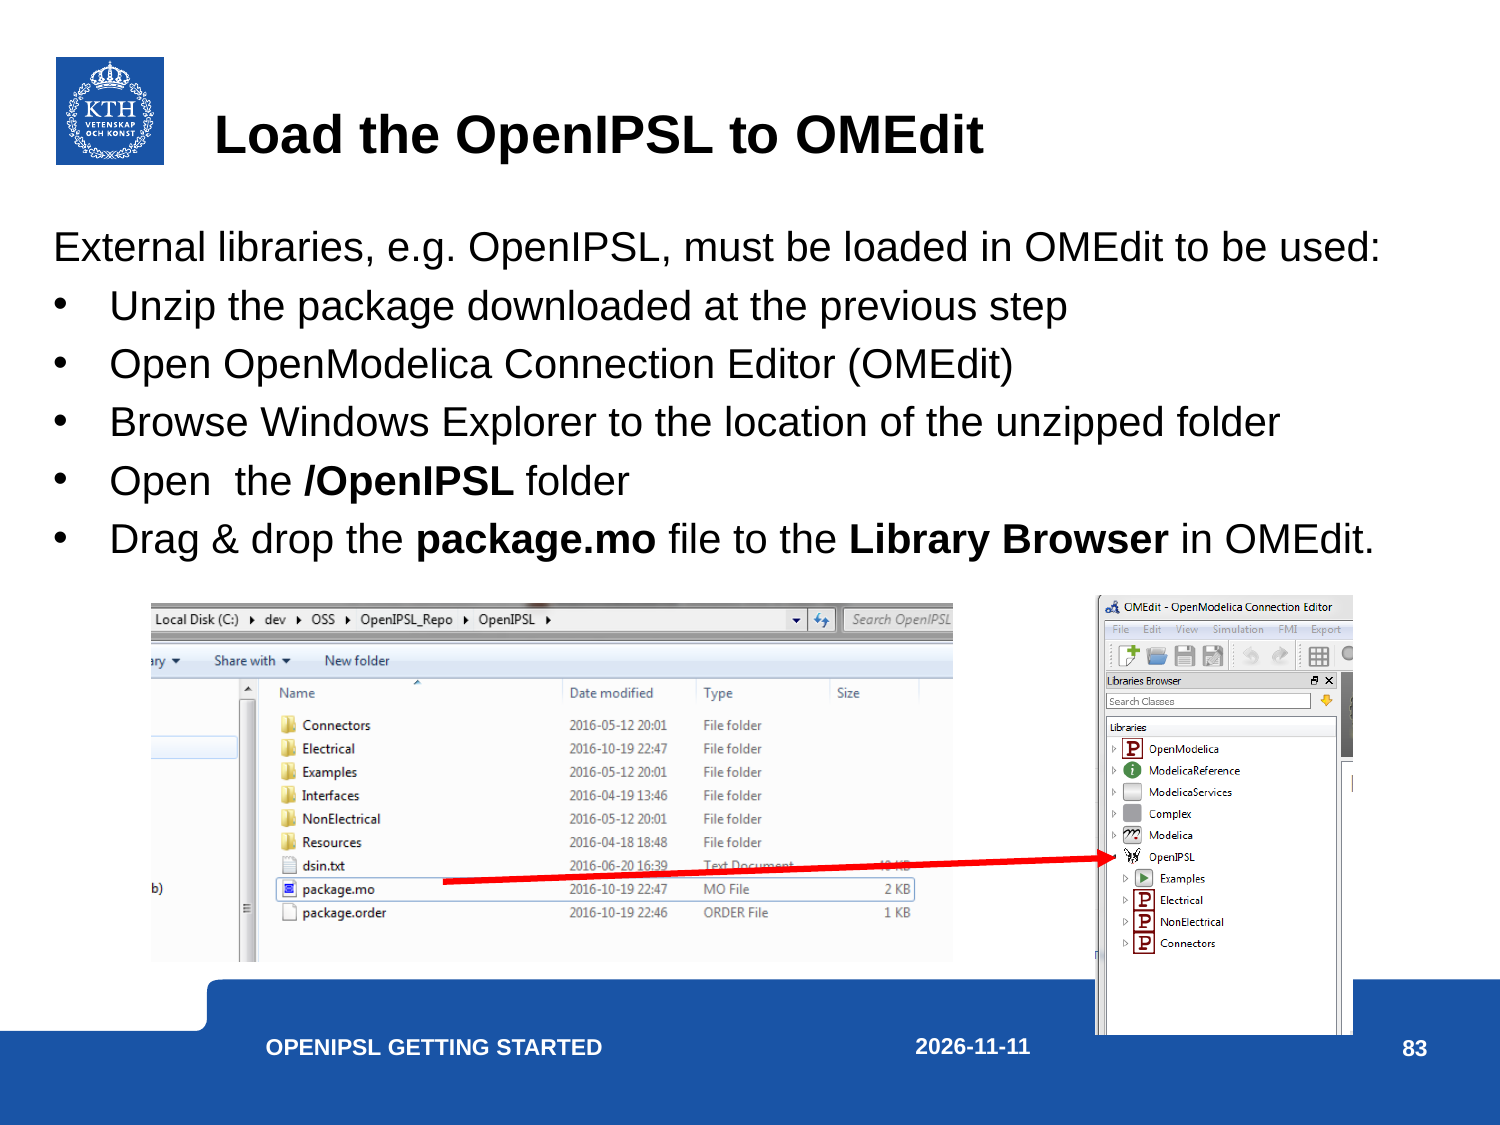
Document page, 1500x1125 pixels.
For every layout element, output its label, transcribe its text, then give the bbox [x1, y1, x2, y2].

title Load the OpenIPSL to OMEdit [214, 54, 1447, 165]
footer OpenIPSL Getting Started [265, 1044, 741, 1101]
text_box [76, 270, 1402, 926]
slide_number 83 [1340, 1033, 1428, 1094]
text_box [151, 595, 1353, 1036]
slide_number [915, 1044, 1266, 1092]
list External libraries, e.g. OpenIPSL, must be loaded in OMEdit to be used: Unzip the package downloaded at the previous step Open OpenModelica Connection Editor (OMEdit) Browse Windows Explorer to the location of the unzipped folder Open the /OpenIPSL folder Drag & drop the package.mo file to the Library Browser in OMEdit. [53, 219, 1447, 929]
